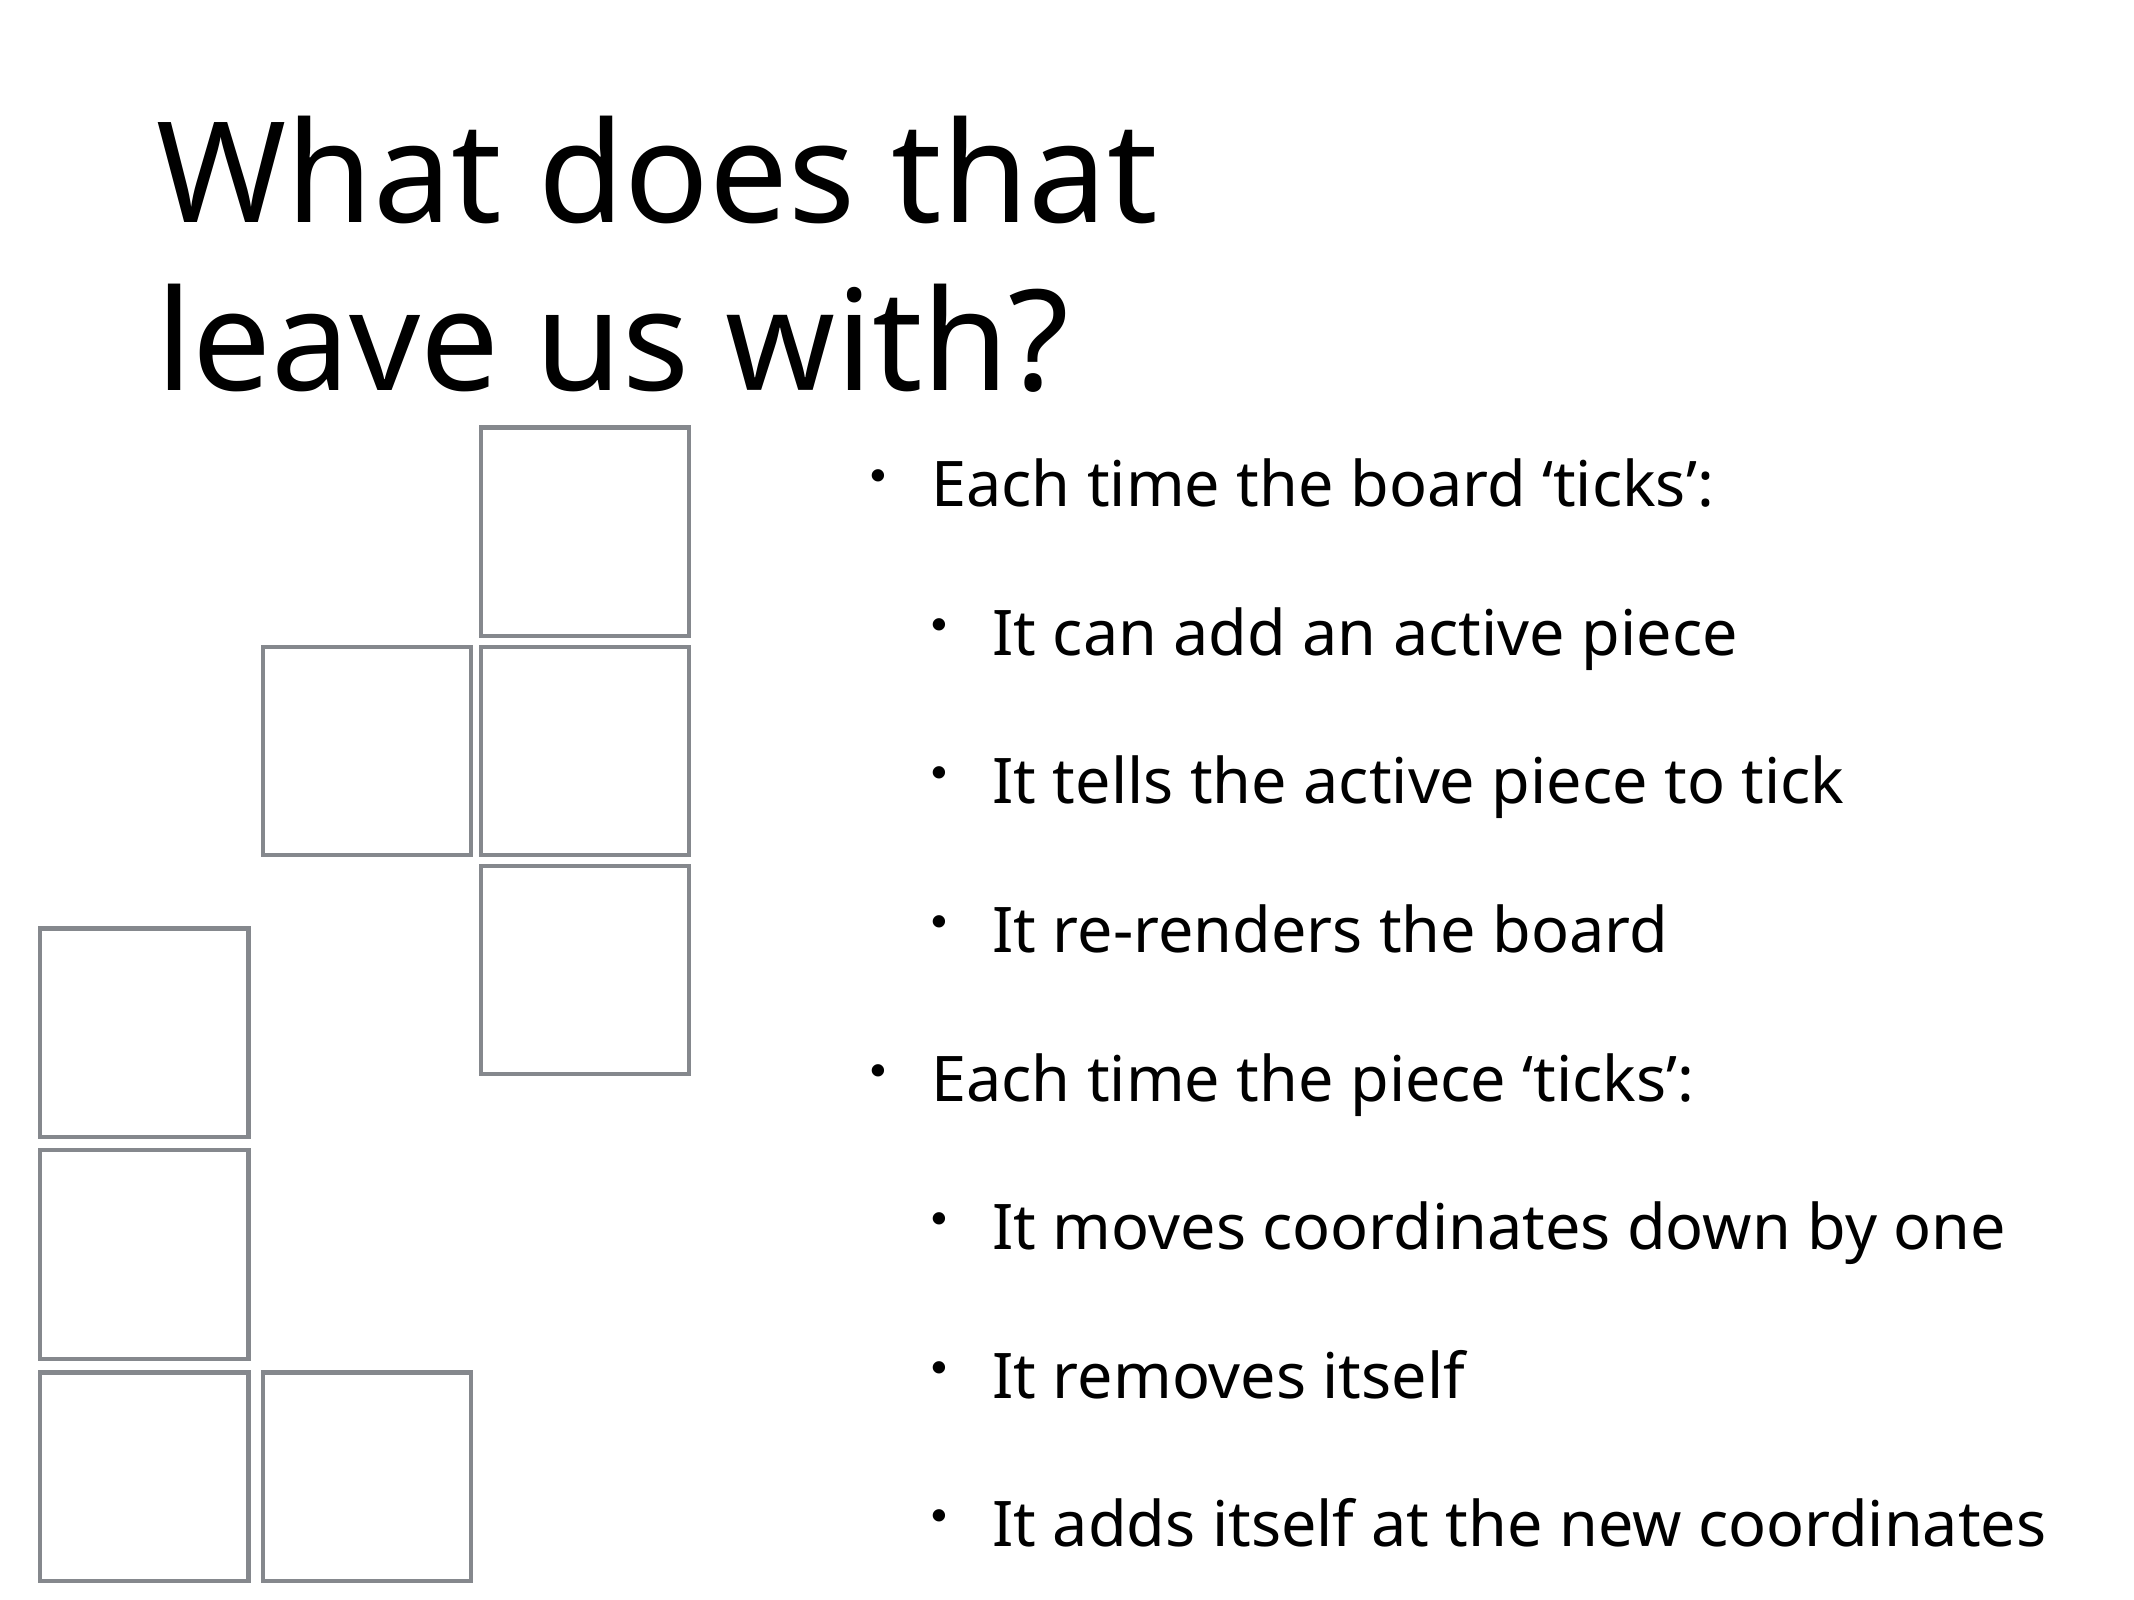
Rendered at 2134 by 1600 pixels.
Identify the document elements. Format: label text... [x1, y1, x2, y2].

text_box [480, 427, 689, 636]
title What does that leave us with? [155, 72, 1978, 428]
text_box [480, 646, 689, 856]
list Each time the board ‘ticks’: It can add an active piece It tells the active piece to tick It re-renders the board Each time the piece ‘ticks’: It moves coordinates down by one It removes itself It adds itself at the new coordinates [869, 435, 2078, 1568]
text_box [40, 1150, 249, 1359]
text_box [480, 866, 689, 1075]
text_box [40, 928, 249, 1137]
text_box [262, 1372, 472, 1581]
text_box [262, 646, 472, 856]
text_box [40, 1372, 249, 1581]
